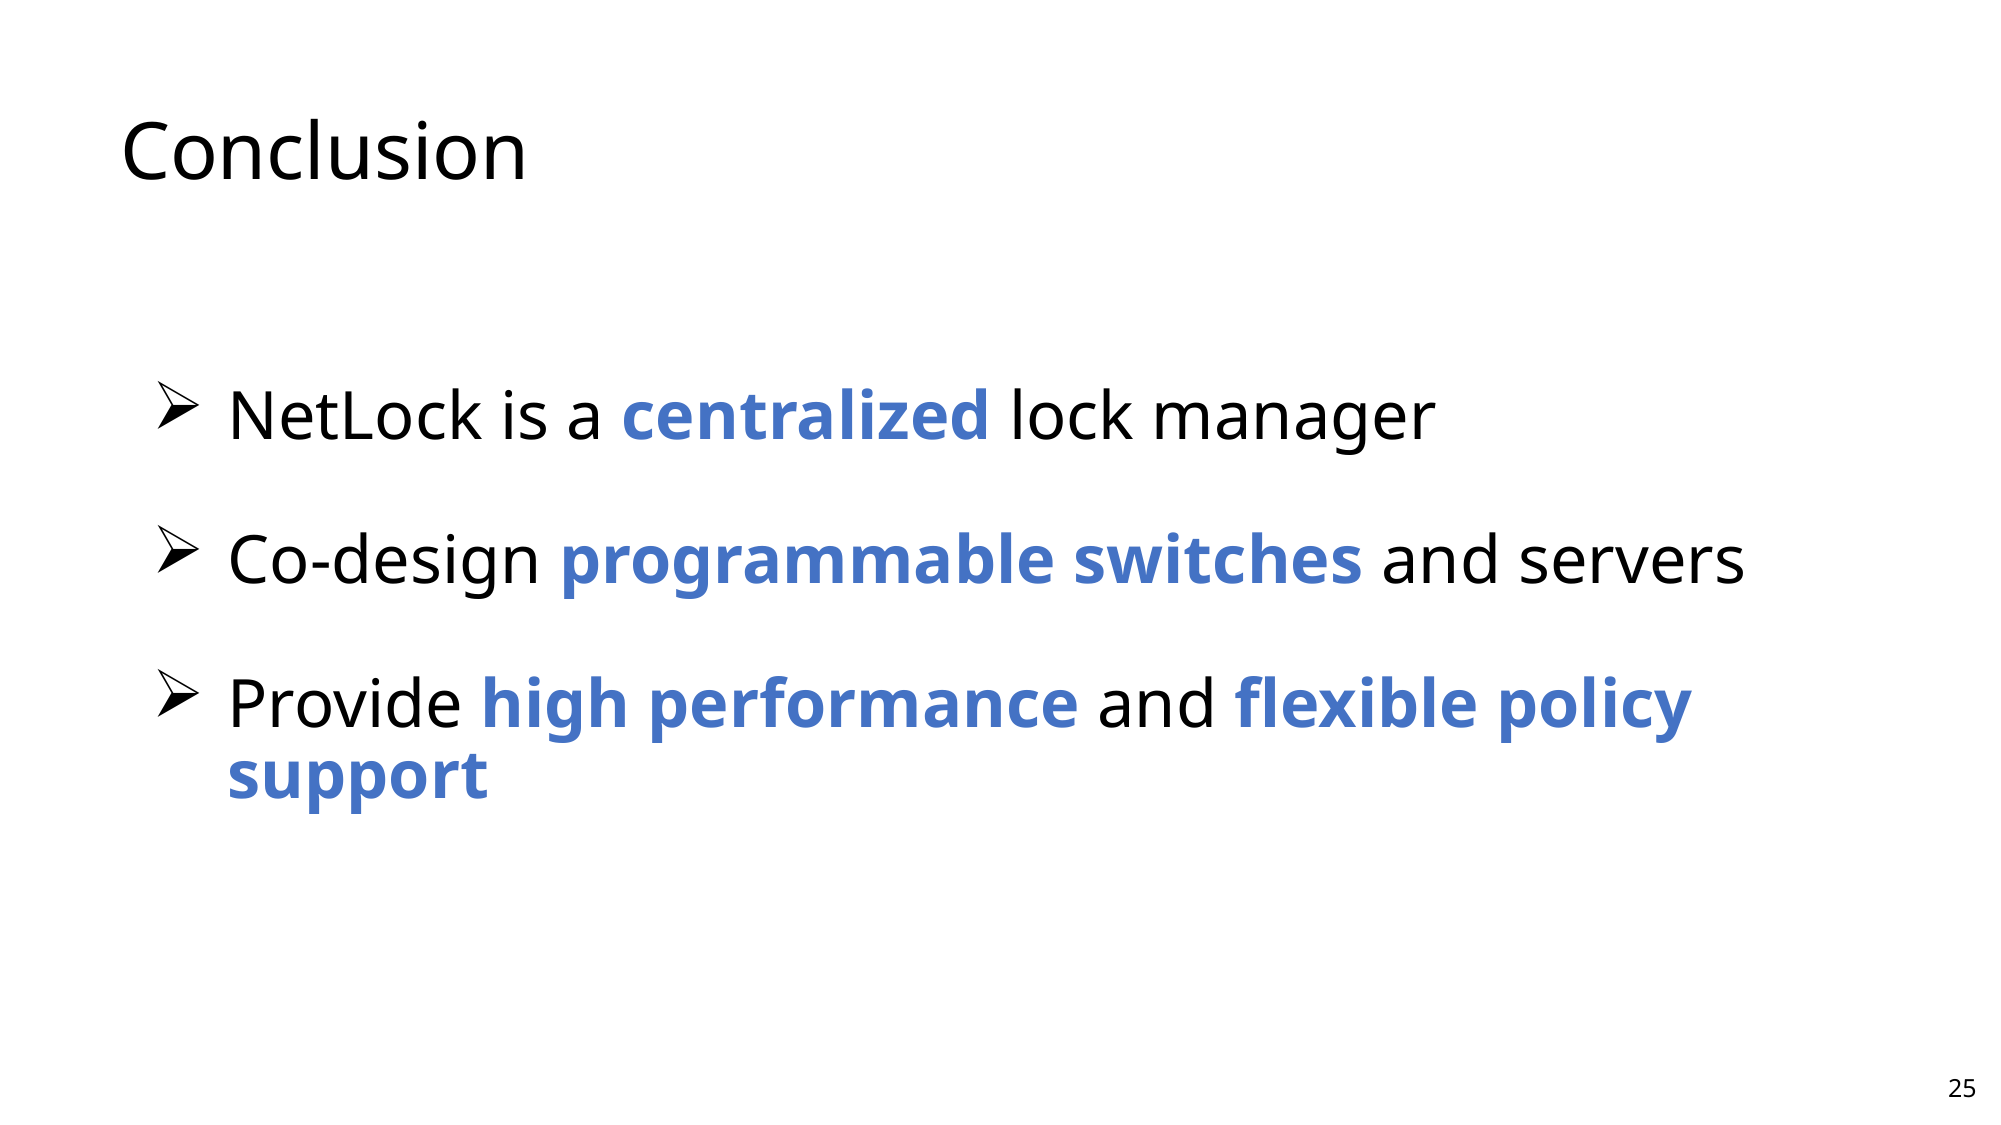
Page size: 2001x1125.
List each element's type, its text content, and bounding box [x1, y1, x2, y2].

slide_number 24 [1541, 1059, 1992, 1120]
text_box NetLock is a centralized lock manager Co-design programmable switches and servers Provide high performance and flexible policy support [137, 245, 1972, 950]
title Conclusion [105, 45, 1830, 263]
